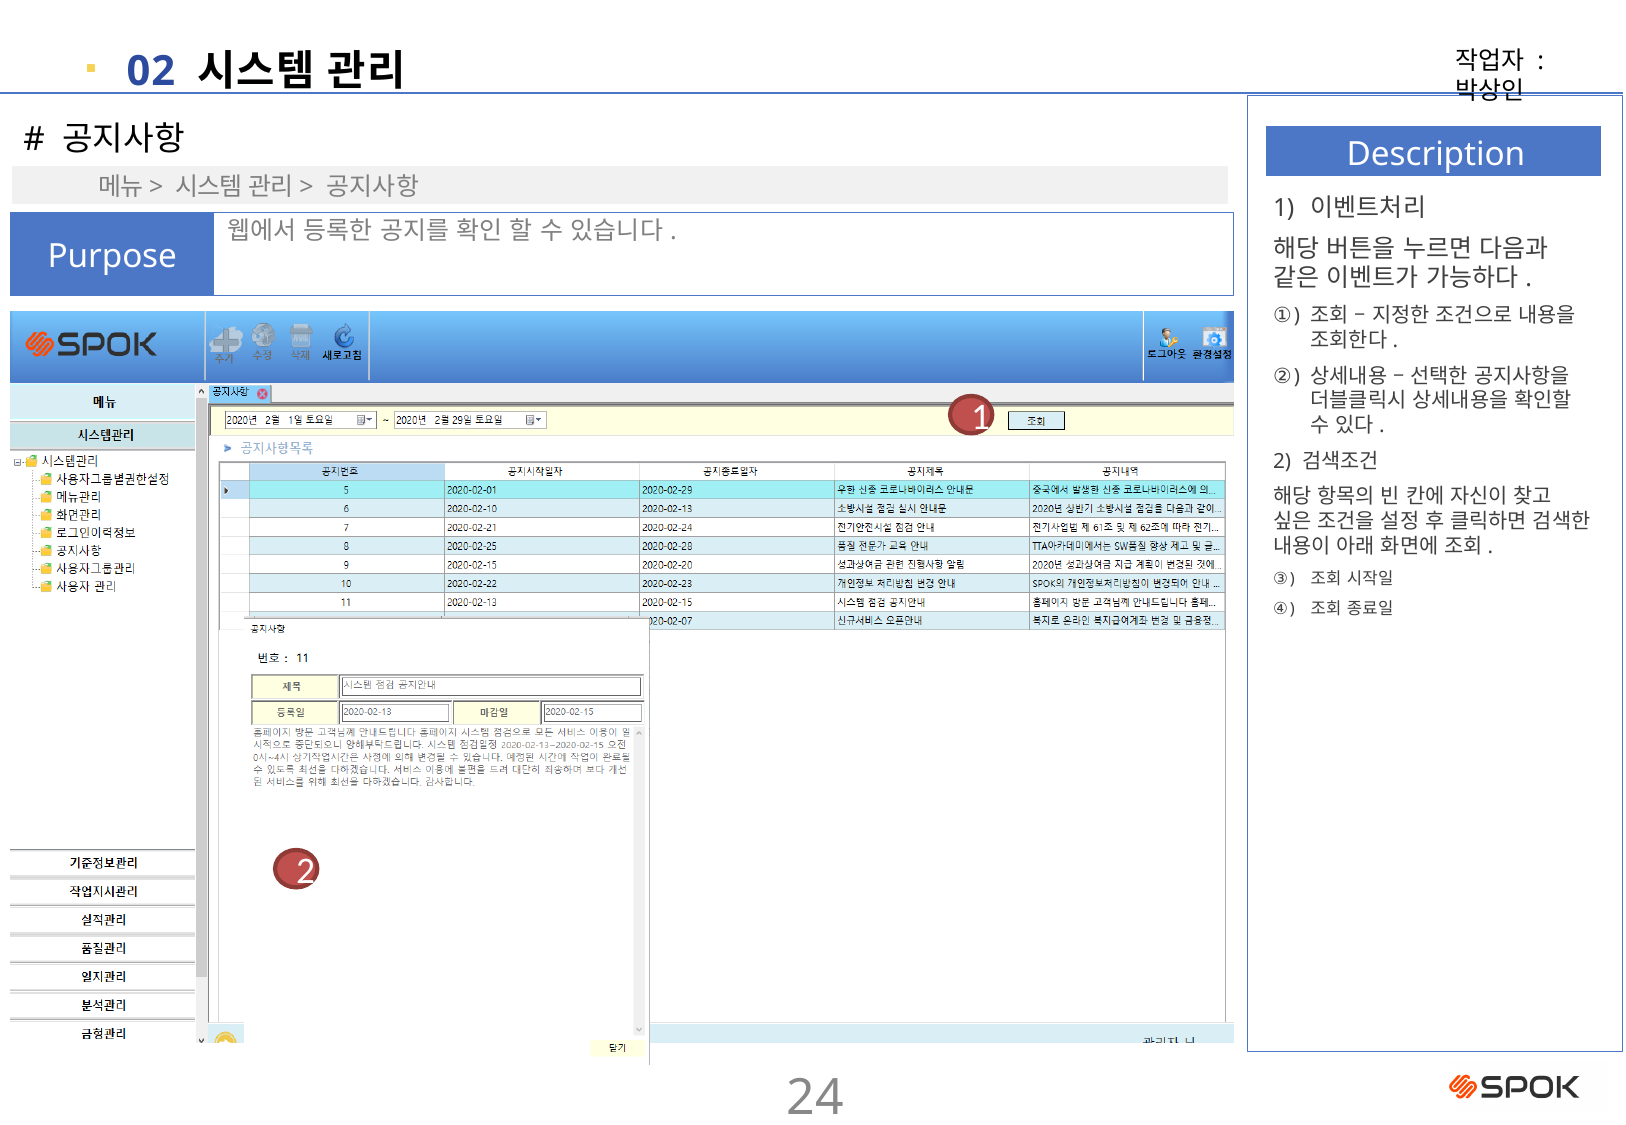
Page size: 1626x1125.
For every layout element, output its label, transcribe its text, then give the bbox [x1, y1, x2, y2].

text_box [11, 166, 1229, 205]
picture [1449, 1060, 1610, 1114]
text_box 작업자 : 박상인 [1440, 37, 1625, 94]
slide_number 24 [483, 1064, 1142, 1125]
picture [10, 311, 1234, 1066]
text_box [0, 92, 1623, 1052]
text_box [87, 42, 408, 91]
